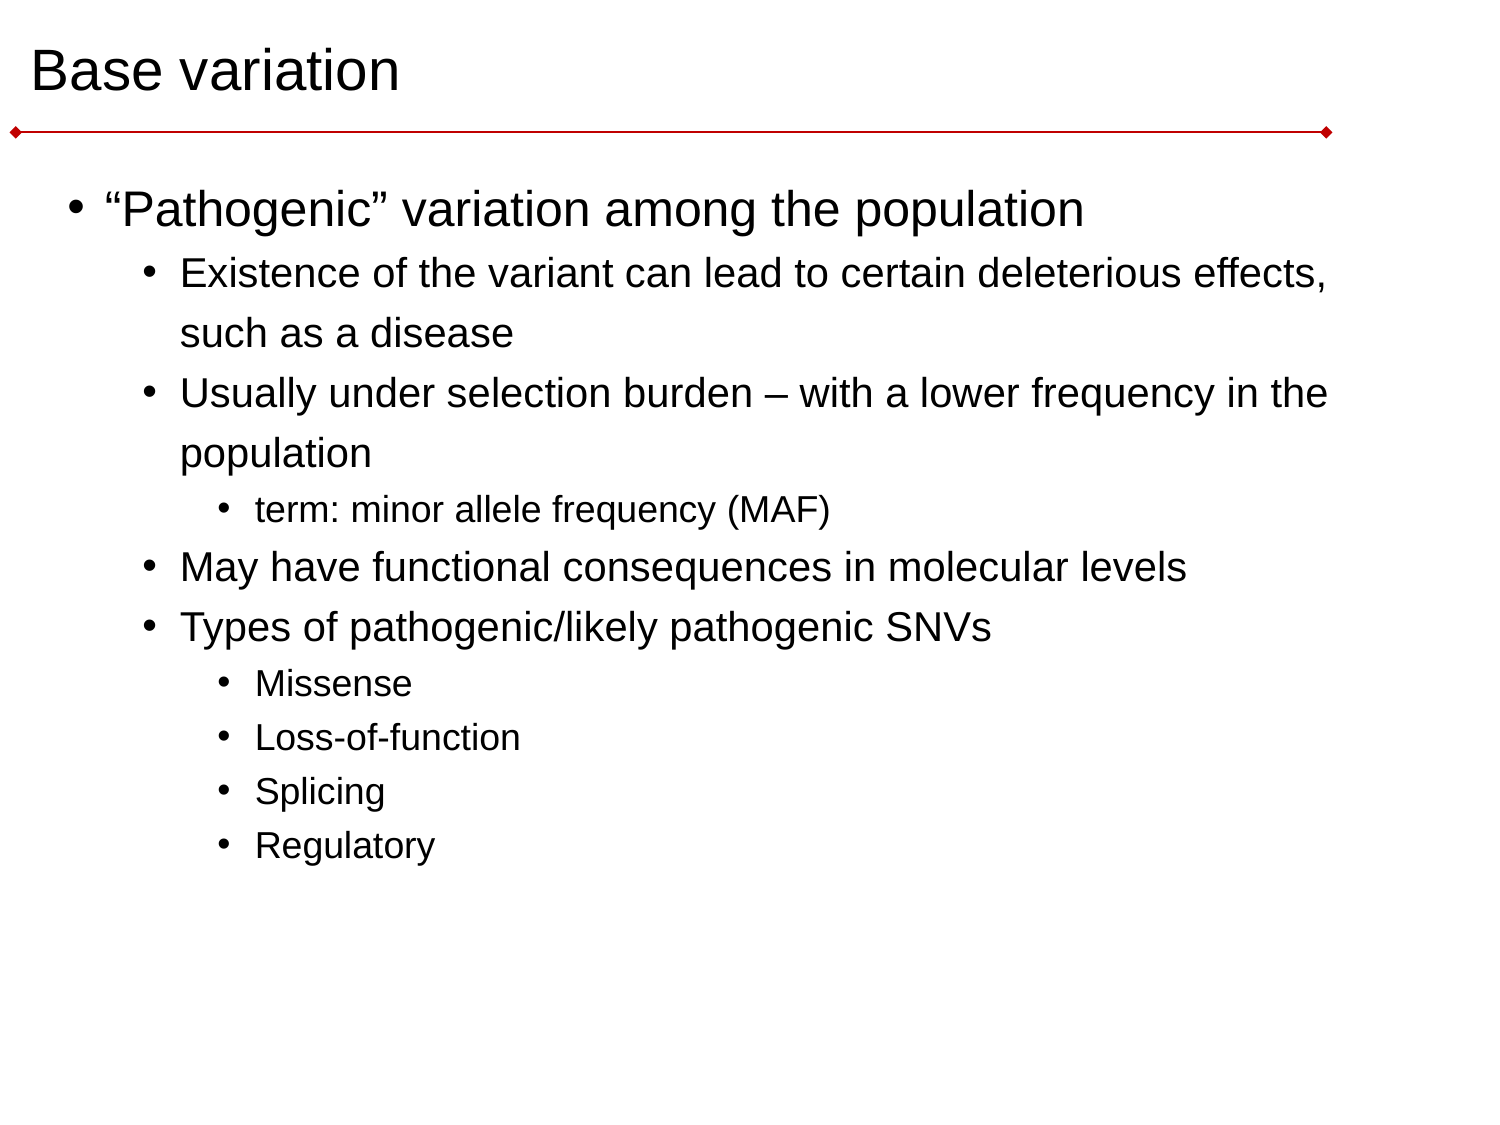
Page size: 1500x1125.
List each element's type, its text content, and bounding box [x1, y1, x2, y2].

title Base variation [15, 8, 1377, 135]
list “Pathogenic” variation among the population Existence of the variant can lead to certain deleterious effects, such as a disease Usually under selection burden – with a lower frequency in the population term: minor allele frequency (MAF) May have functional consequences in molecular levels Types of pathogenic/likely pathogenic SNVs Missense Loss-of-function Splicing Regulatory [52, 156, 1434, 1014]
